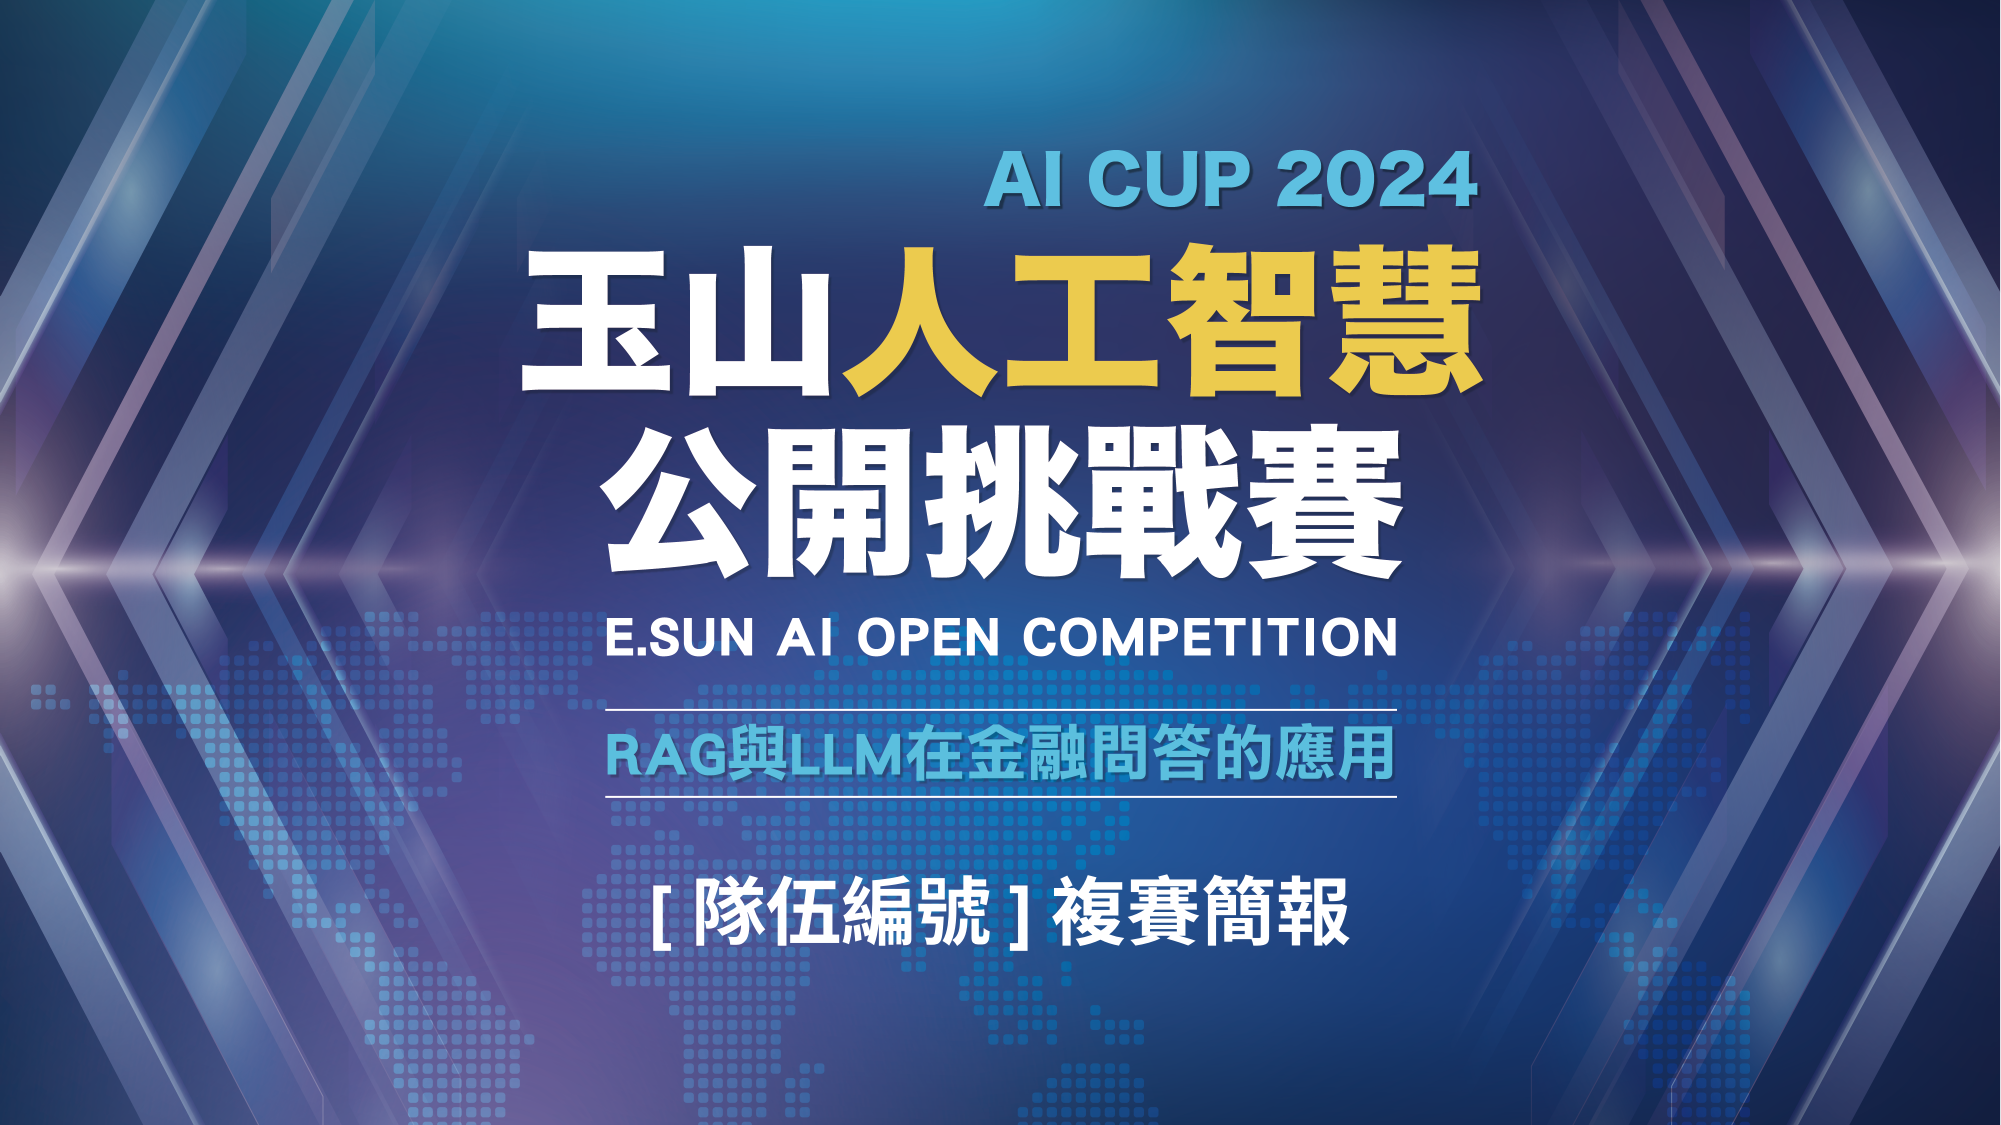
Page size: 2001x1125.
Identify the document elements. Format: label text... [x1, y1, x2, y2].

picture [0, 0, 2001, 1125]
title [隊伍編號]複賽簡報 [249, 847, 1750, 984]
